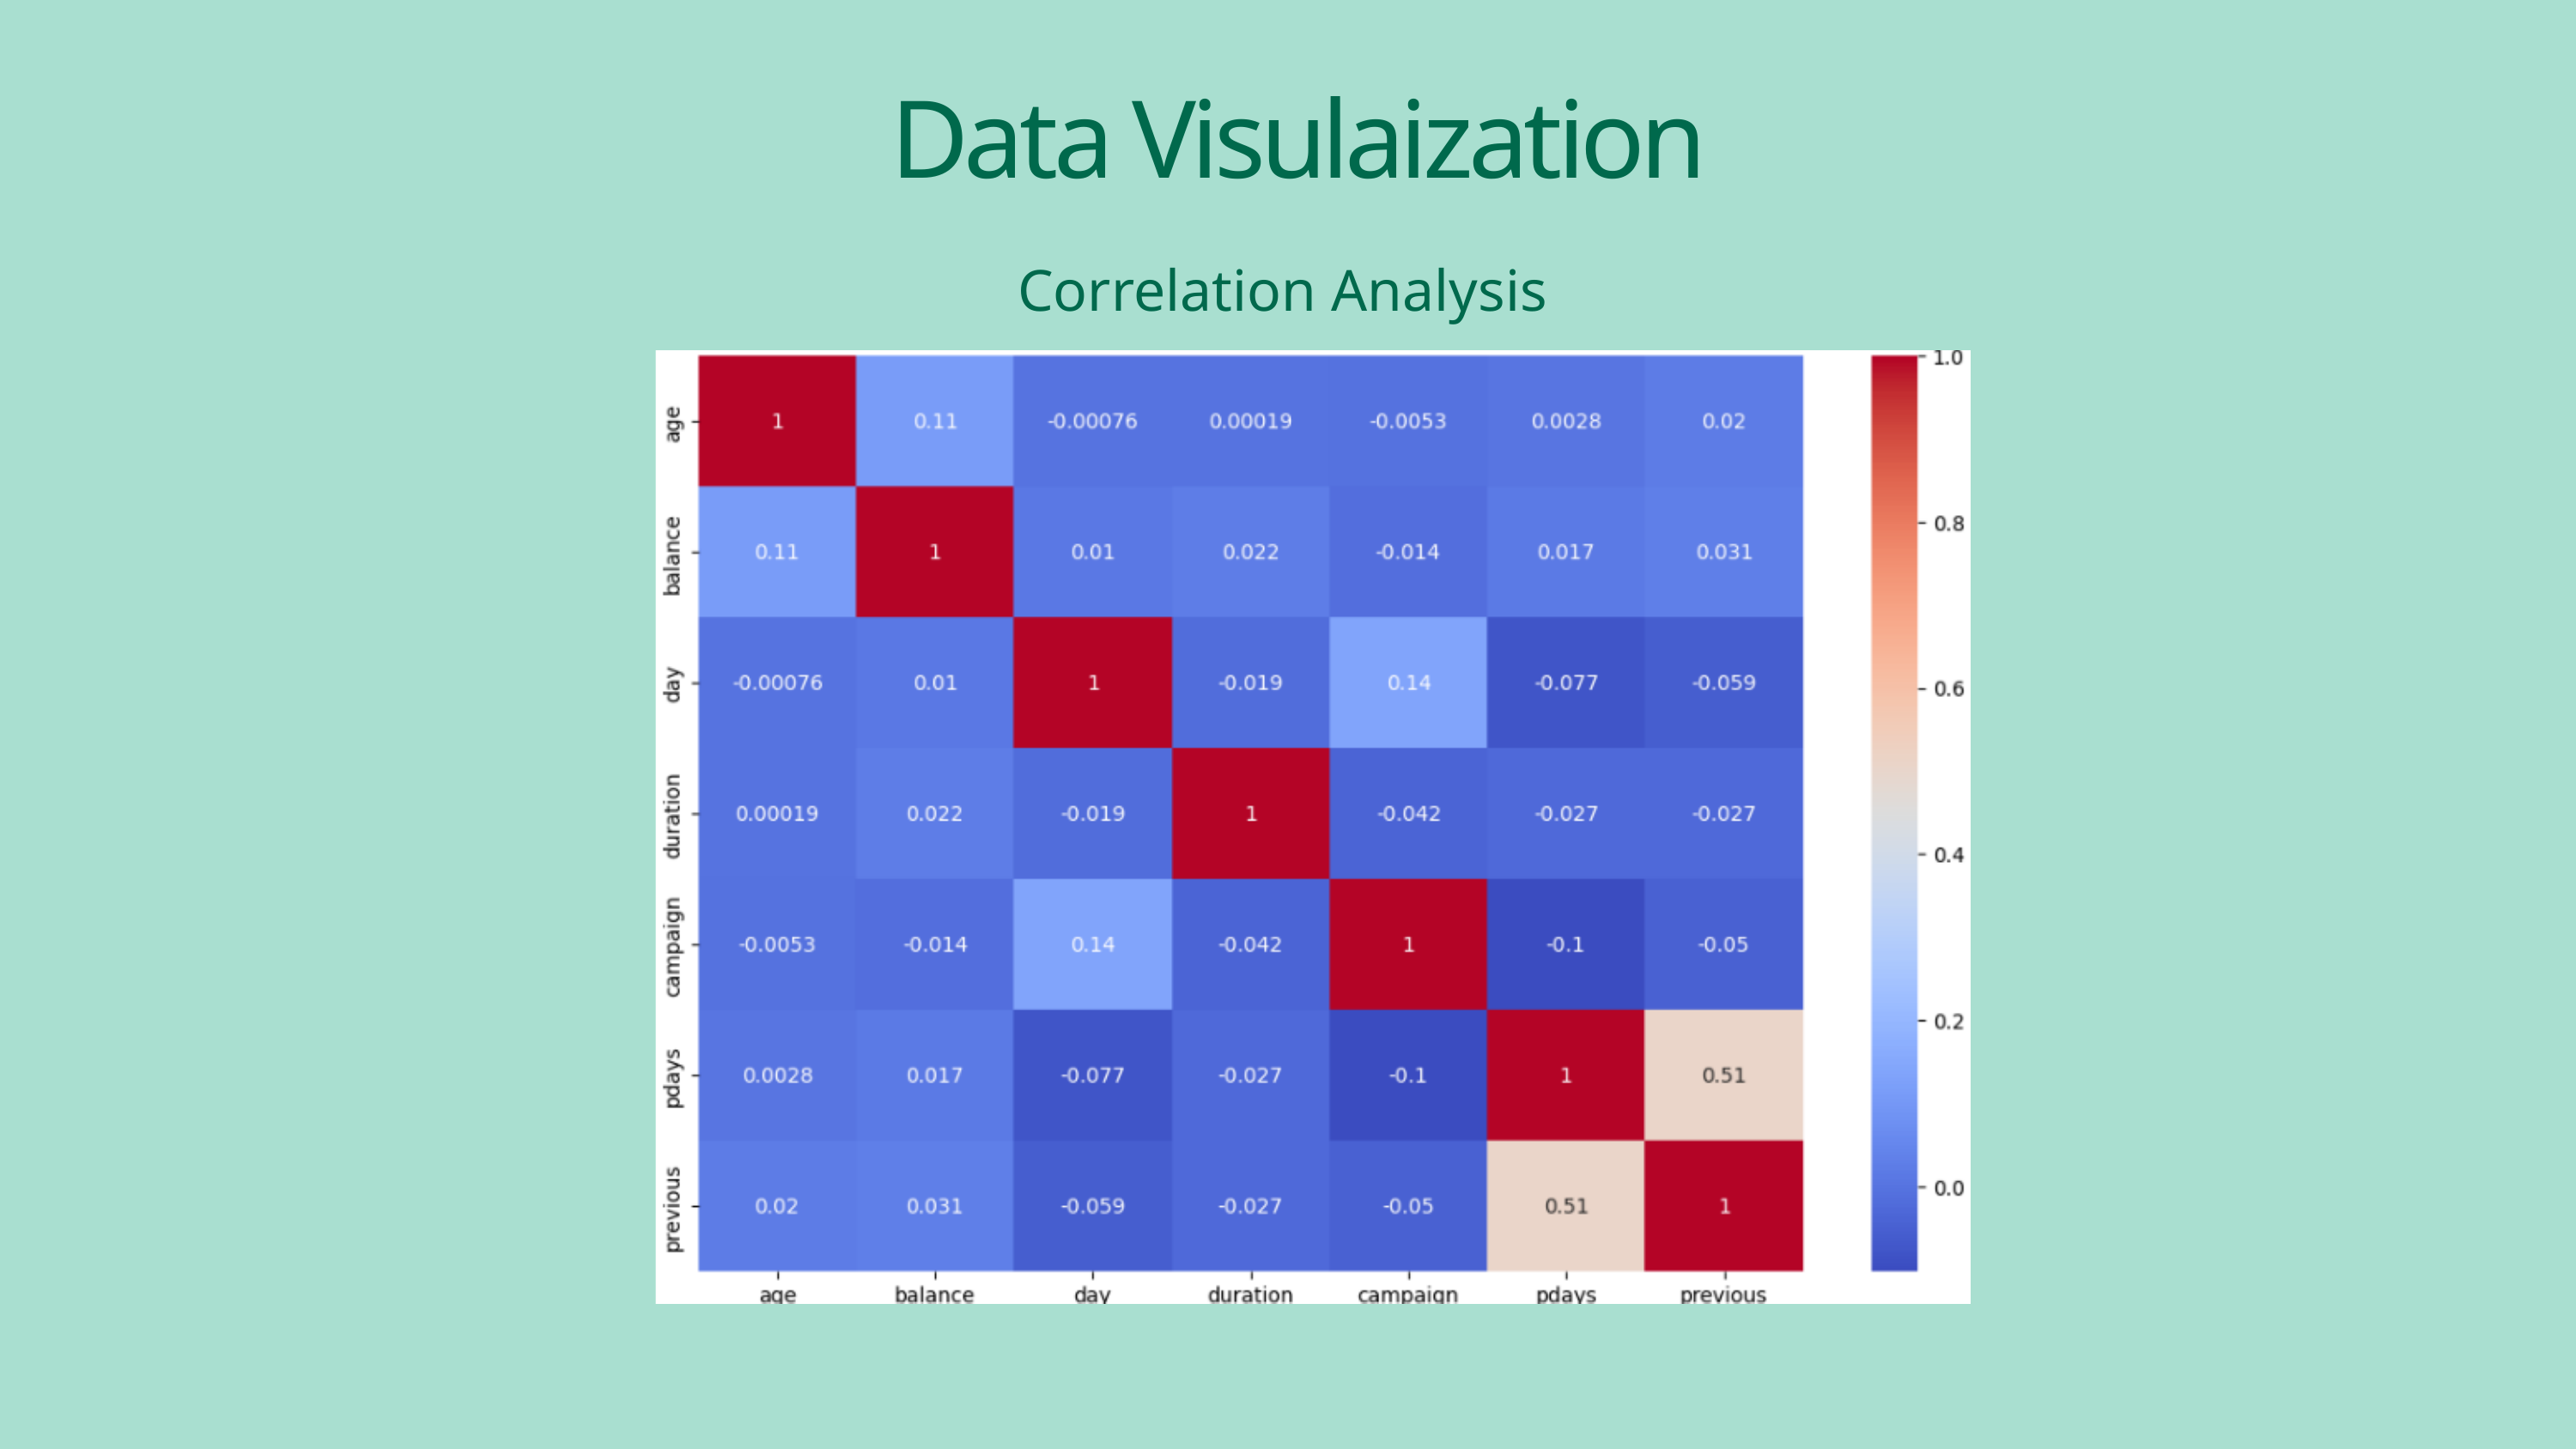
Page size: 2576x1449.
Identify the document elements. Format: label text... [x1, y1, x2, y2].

text_box [655, 350, 1971, 1304]
text_box Data Visulaization [347, 103, 2251, 200]
text_box Correlation Analysis [1018, 243, 1608, 410]
